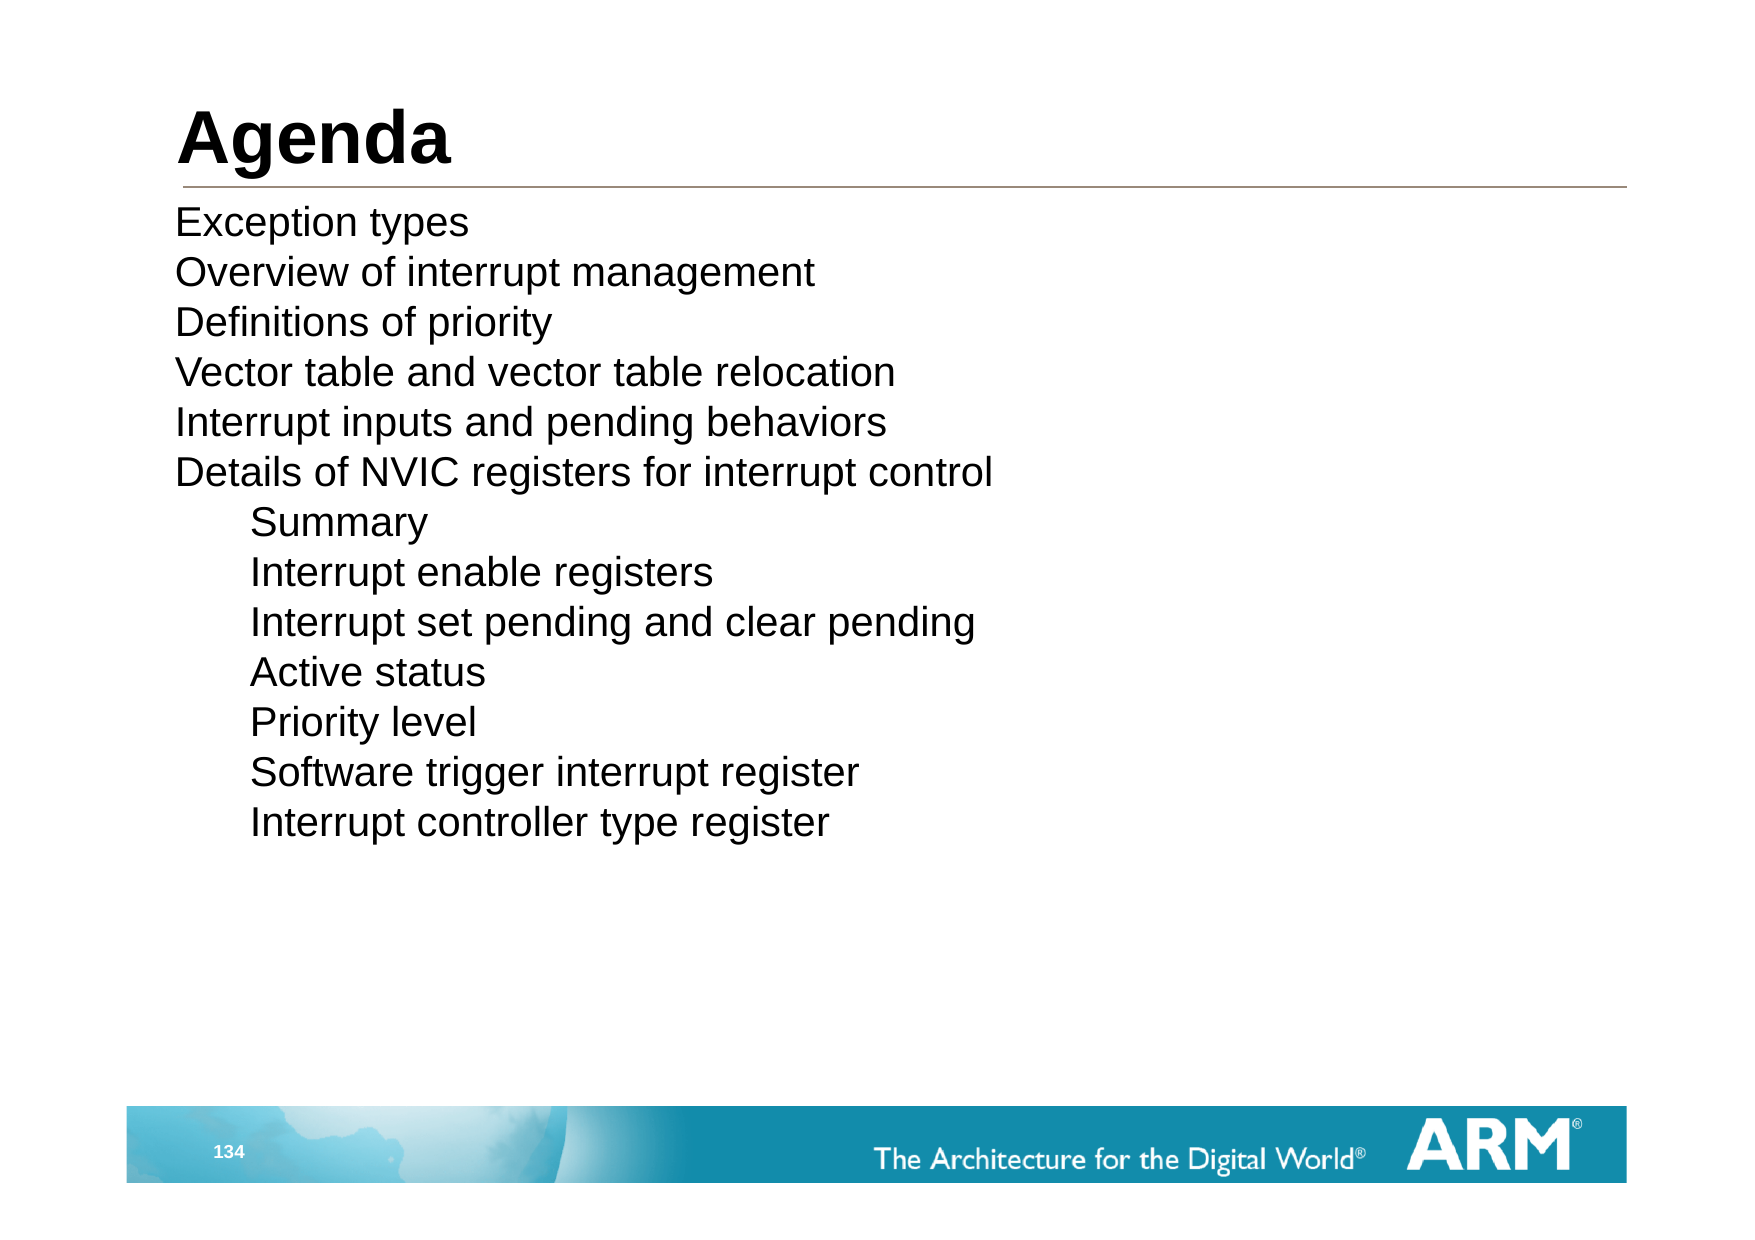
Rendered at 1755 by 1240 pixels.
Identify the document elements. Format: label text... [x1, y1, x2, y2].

slide_number 134 [198, 1139, 287, 1187]
title Agenda [172, 88, 1580, 180]
picture [126, 1106, 1627, 1183]
text_box Exception types Overview of interrupt management Definitions of priority Vector table and vector table relocation Interrupt inputs and pending behaviors Details of NVIC registers for interrupt control Summary Interrupt enable registers Interrupt set pending and clear pending Active status Priority level Software trigger interrupt register Interrupt controller type register [172, 194, 1607, 900]
